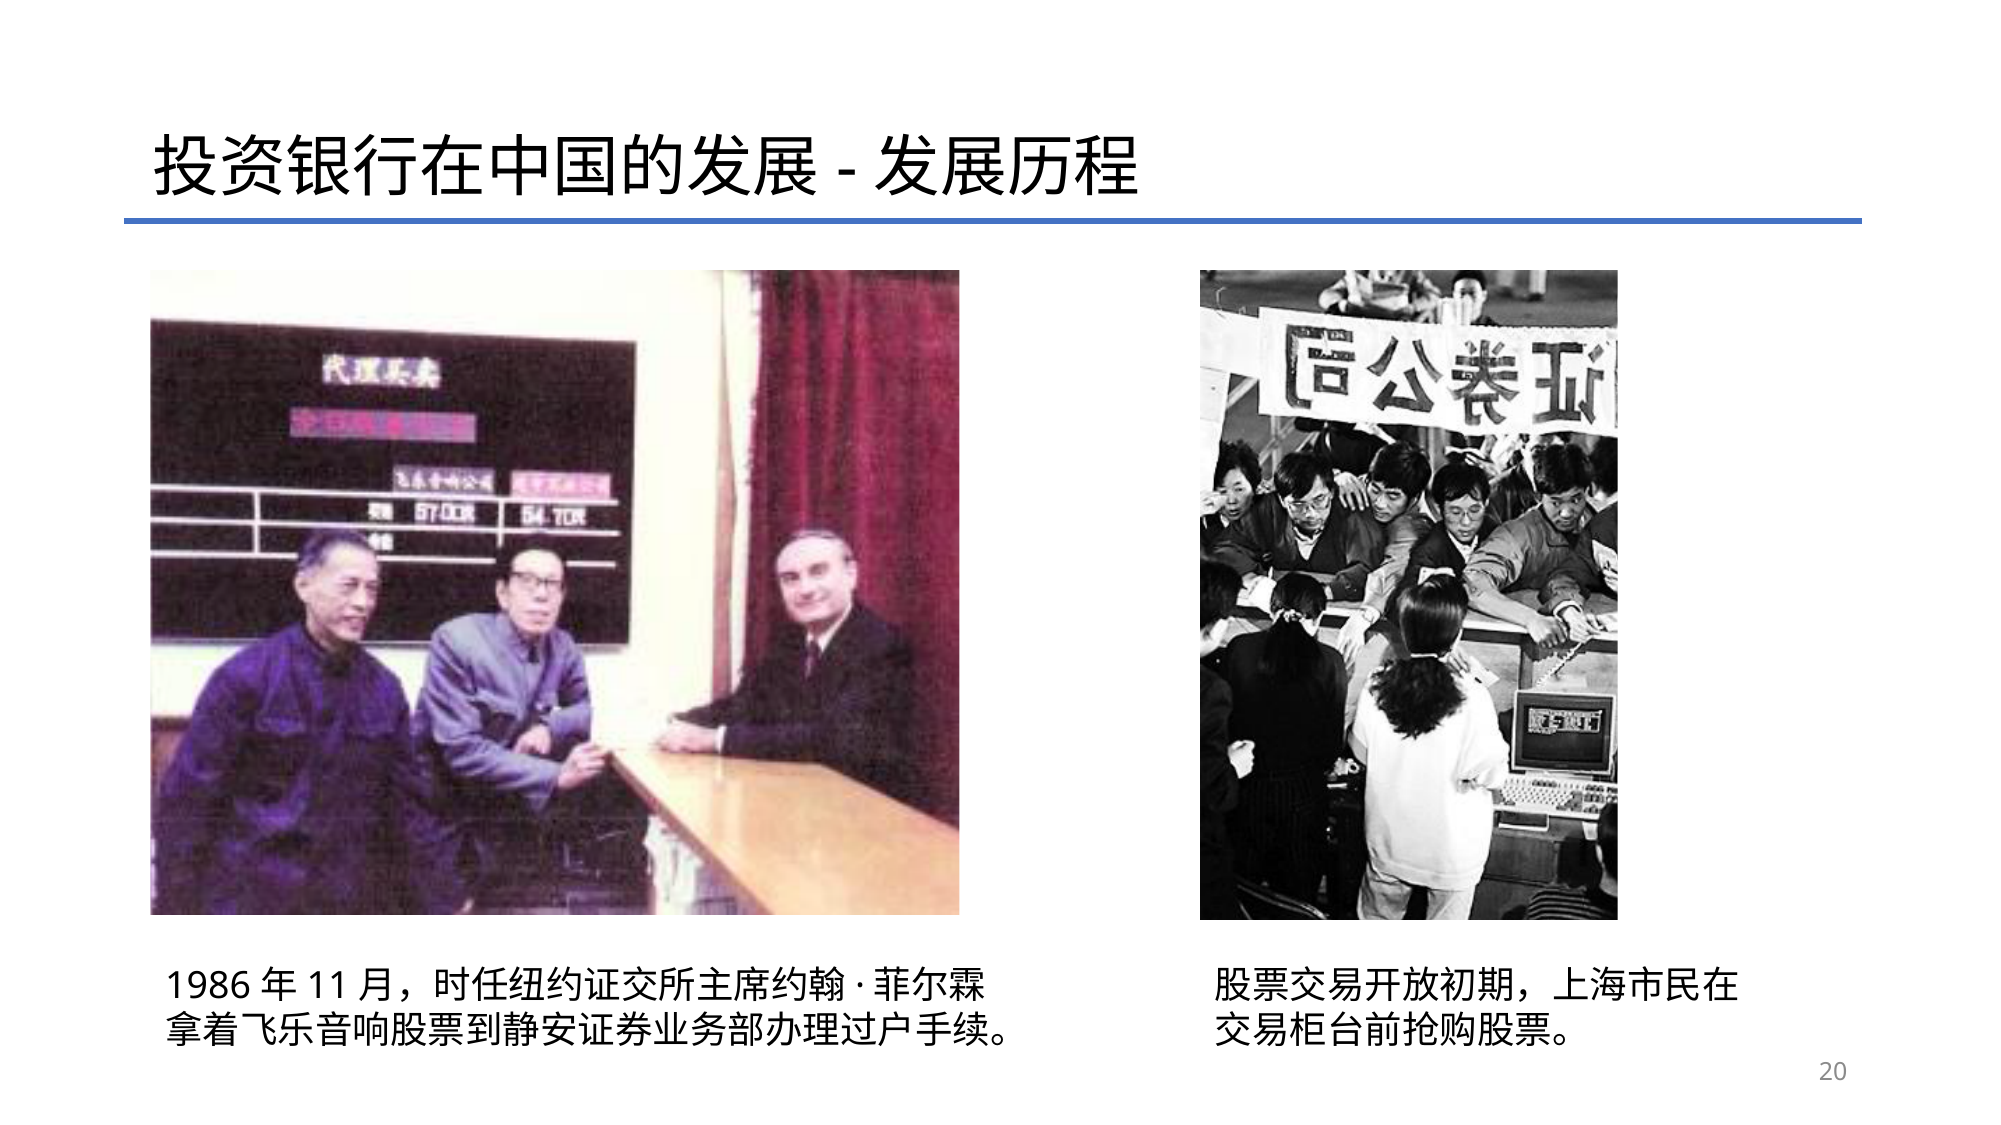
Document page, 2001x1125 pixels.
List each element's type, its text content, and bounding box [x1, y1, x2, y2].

picture [1199, 270, 1618, 920]
picture [150, 270, 960, 915]
slide_number 20 [1412, 1042, 1863, 1103]
text_box 1986年11月，时任纽约证交所主席约翰·菲尔霖拿着飞乐音响股票到静安证券业务部办理过户手续。 [150, 953, 1020, 1104]
title 投资银行在中国的发展-发展历程 [137, 59, 1863, 220]
title 投资银行在中国的发展-发展历程 [137, 221, 1863, 278]
text_box 股票交易开放初期，上海市民在交易柜台前抢购股票。 [1199, 953, 1762, 1059]
